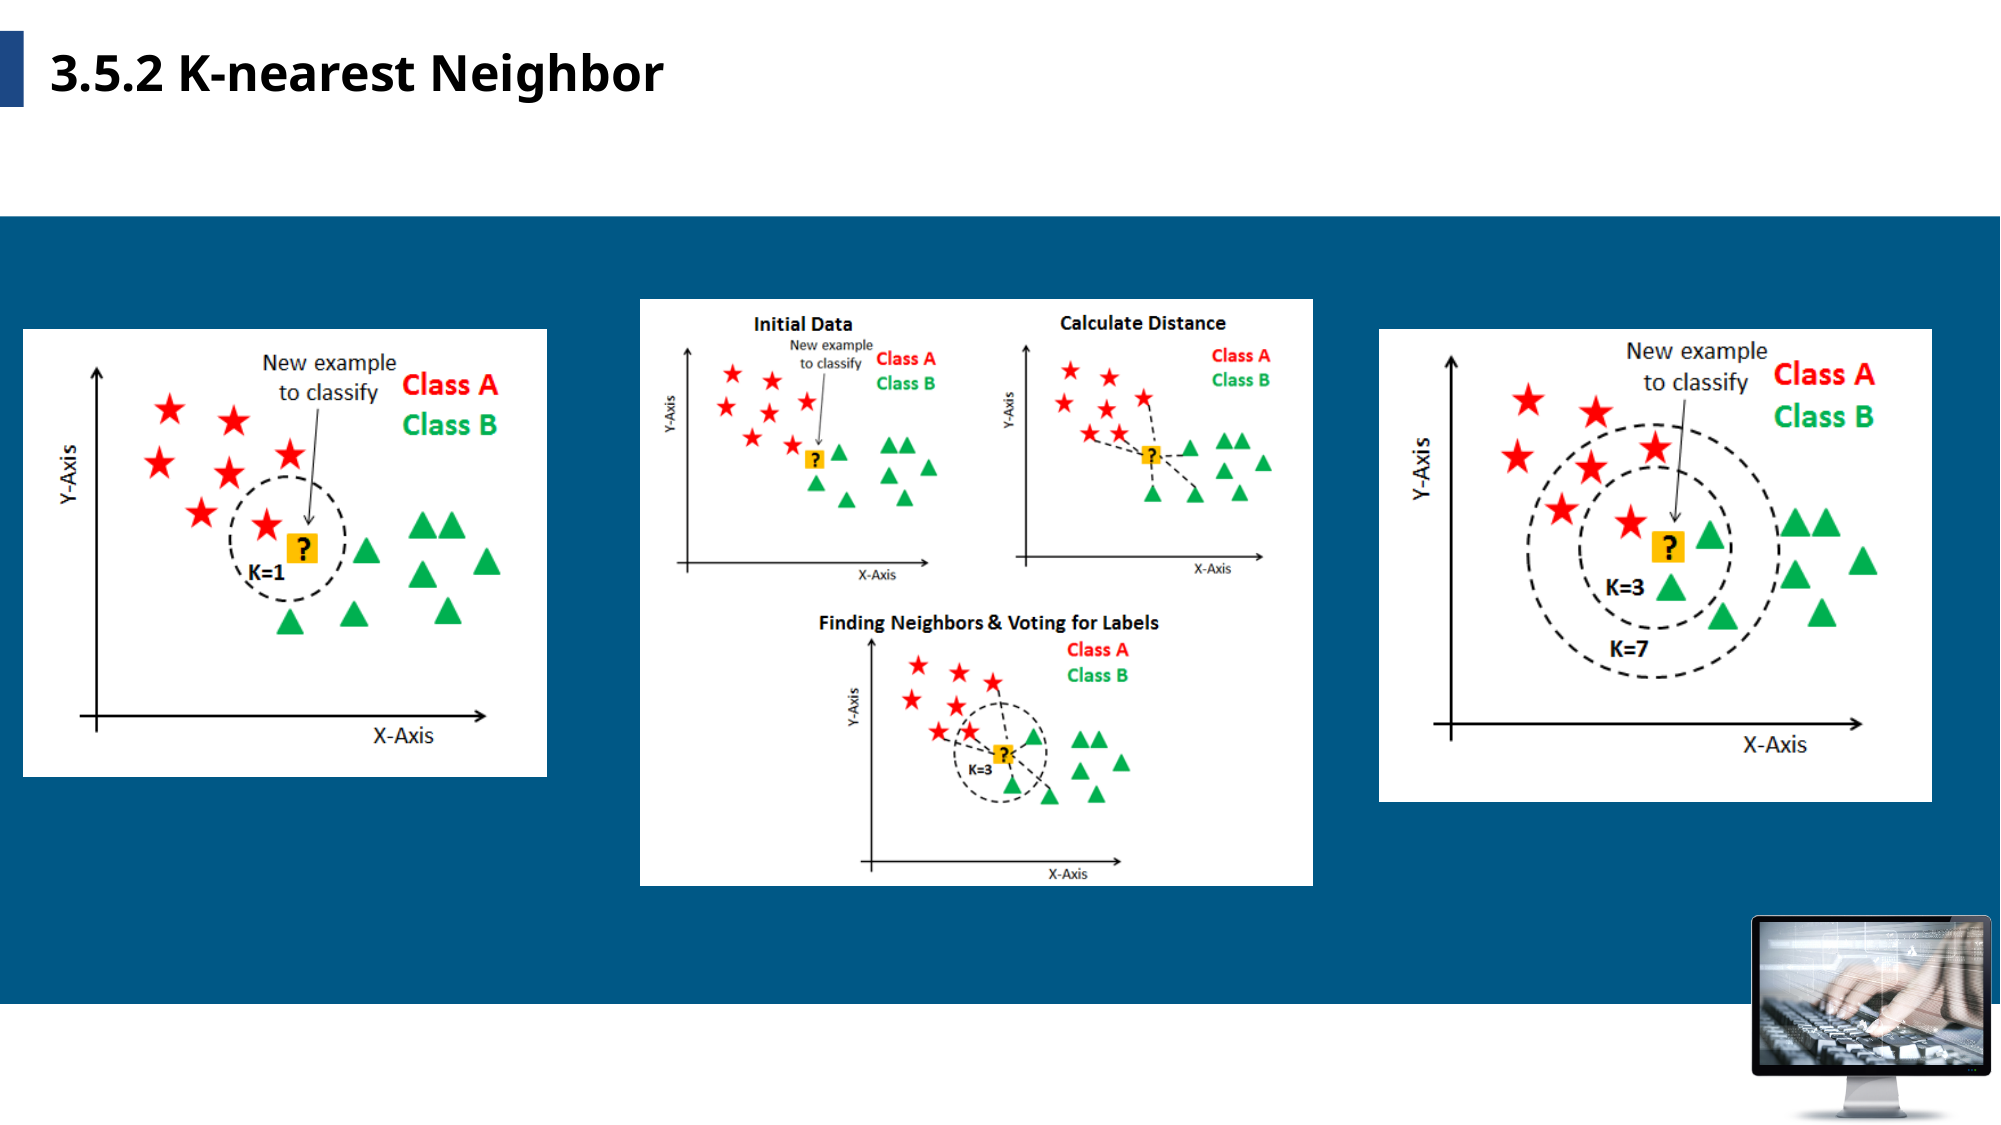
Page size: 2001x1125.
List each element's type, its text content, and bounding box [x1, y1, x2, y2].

picture [24, 330, 546, 776]
text_box 3.5.2 K-nearest Neighbor [35, 34, 681, 109]
picture [1380, 330, 1931, 801]
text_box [1742, 915, 2000, 1125]
picture [641, 300, 1312, 885]
text_box [0, 215, 2000, 1005]
text_box [0, 30, 24, 107]
